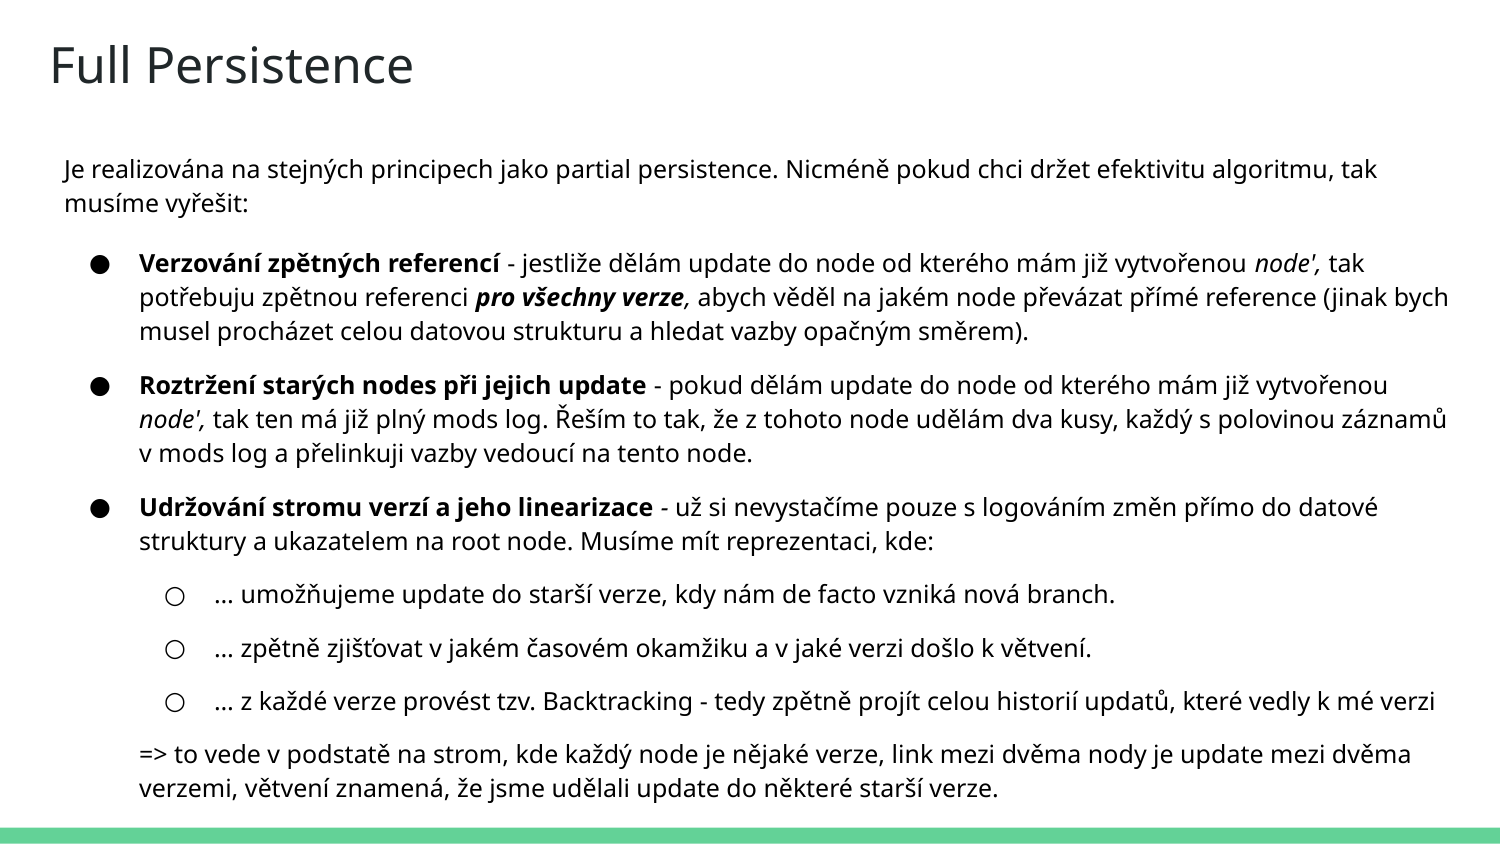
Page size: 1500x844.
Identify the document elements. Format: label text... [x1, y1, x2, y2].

text_box Je realizována na stejných principech jako partial persistence. Nicméně pokud chci držet efektivitu algoritmu, tak musíme vyřešit: Verzování zpětných referencí - jestliže dělám update do node od kterého mám již vytvořenou node', tak potřebuju zpětnou referenci pro všechny verze, abych věděl na jakém node převázat přímé reference (jinak bych musel procházet celou datovou strukturu a hledat vazby opačným směrem). Roztržení starých nodes při jejich update - pokud dělám update do node od kterého mám již vytvořenou node', tak ten má již plný mods log. Řeším to tak, že z tohoto node udělám dva kusy, každý s polovinou záznamů v mods log a přelinkuji vazby vedoucí na tento node. Udržování stromu verzí a jeho linearizace - už si nevystačíme pouze s logováním změn přímo do datové struktury a ukazatelem na root node. Musíme mít reprezentaci, kde: … umožňujeme update do starší verze, kdy nám de facto vzniká nová branch. … zpětně zjišťovat v jakém časovém okamžiku a v jaké verzi došlo k větvení. … z každé verze provést tzv. Backtracking - tedy zpětně projít celou historií updatů, které vedly k mé verzi => to vede v podstatě na strom, kde každý node je nějaké verze, link mezi dvěma nody je update mezi dvěma verzemi, větvení znamená, že jsme udělali update do některé starší verze. [49, 208, 1474, 797]
title Full Persistence [34, 18, 1433, 113]
